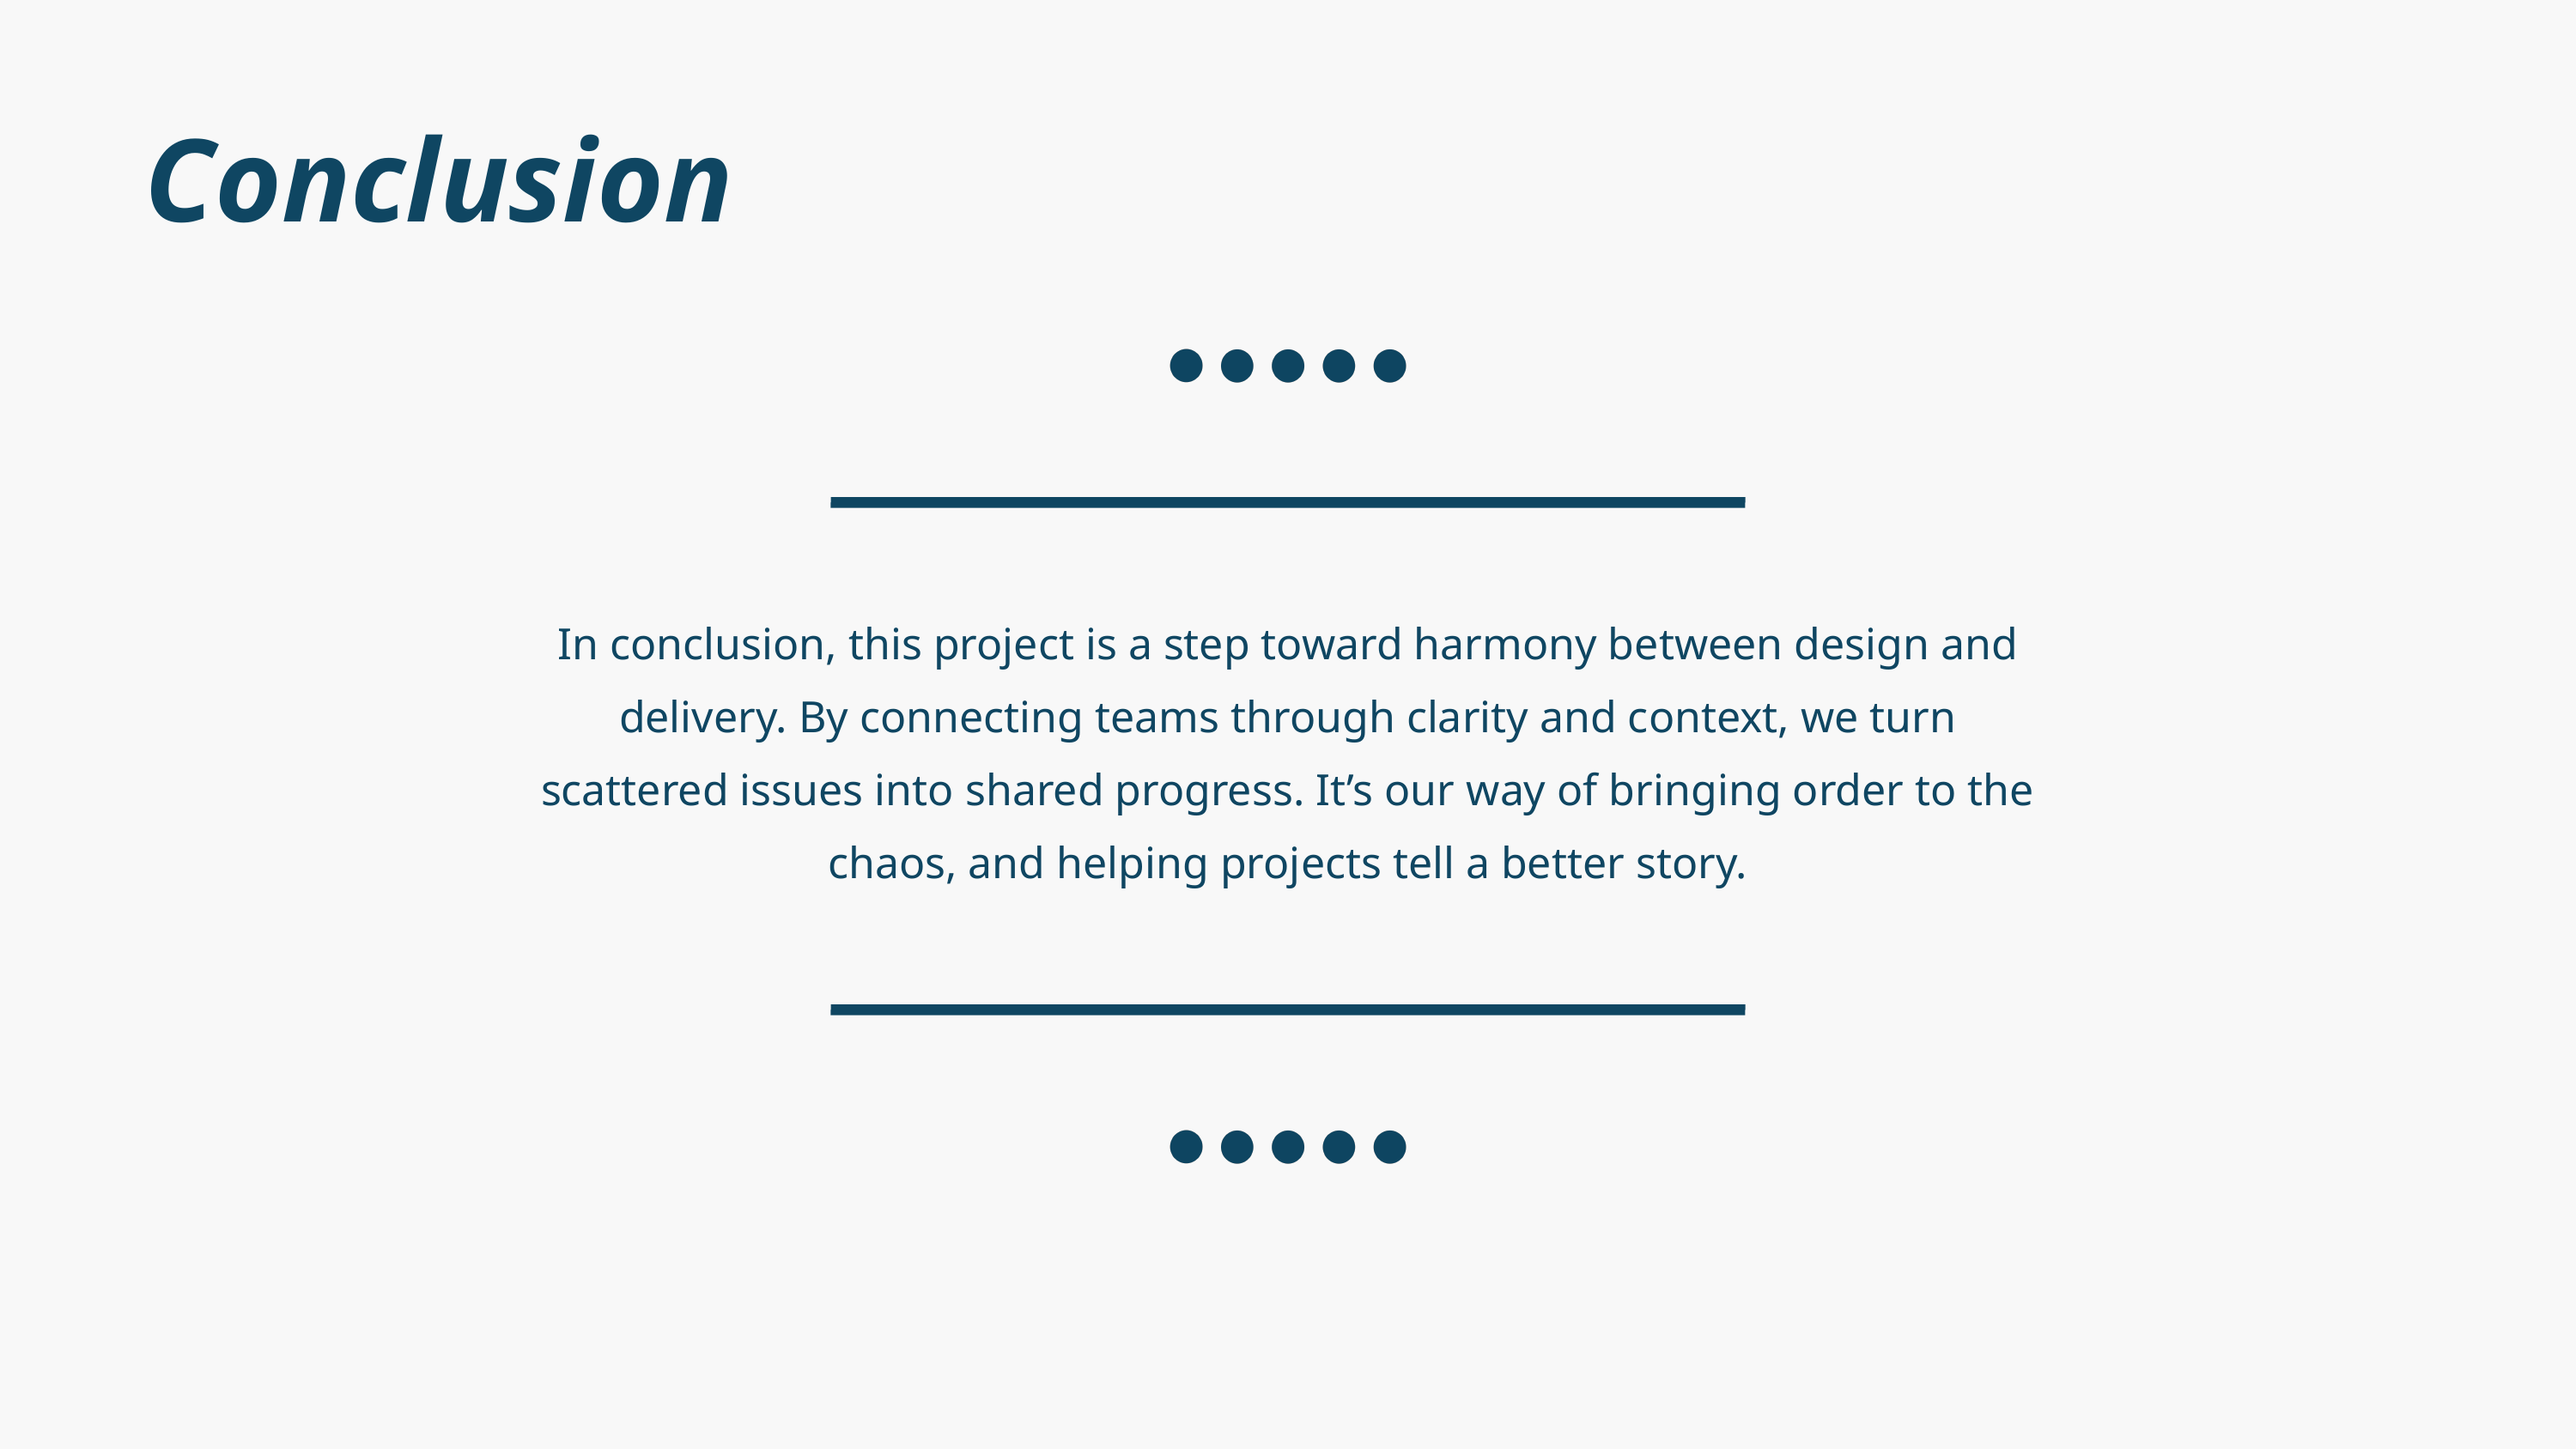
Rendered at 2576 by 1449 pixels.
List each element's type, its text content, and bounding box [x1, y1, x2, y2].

text_box [1170, 1129, 1406, 1165]
text_box Conclusion [144, 84, 1770, 246]
text_box In conclusion, this project is a step toward harmony between design and delivery. By connecting teams through clarity and context, we turn scattered issues into shared progress. It’s our way of bringing order to the chaos, and helping projects tell a better story. [538, 596, 2038, 888]
text_box [1170, 348, 1406, 384]
